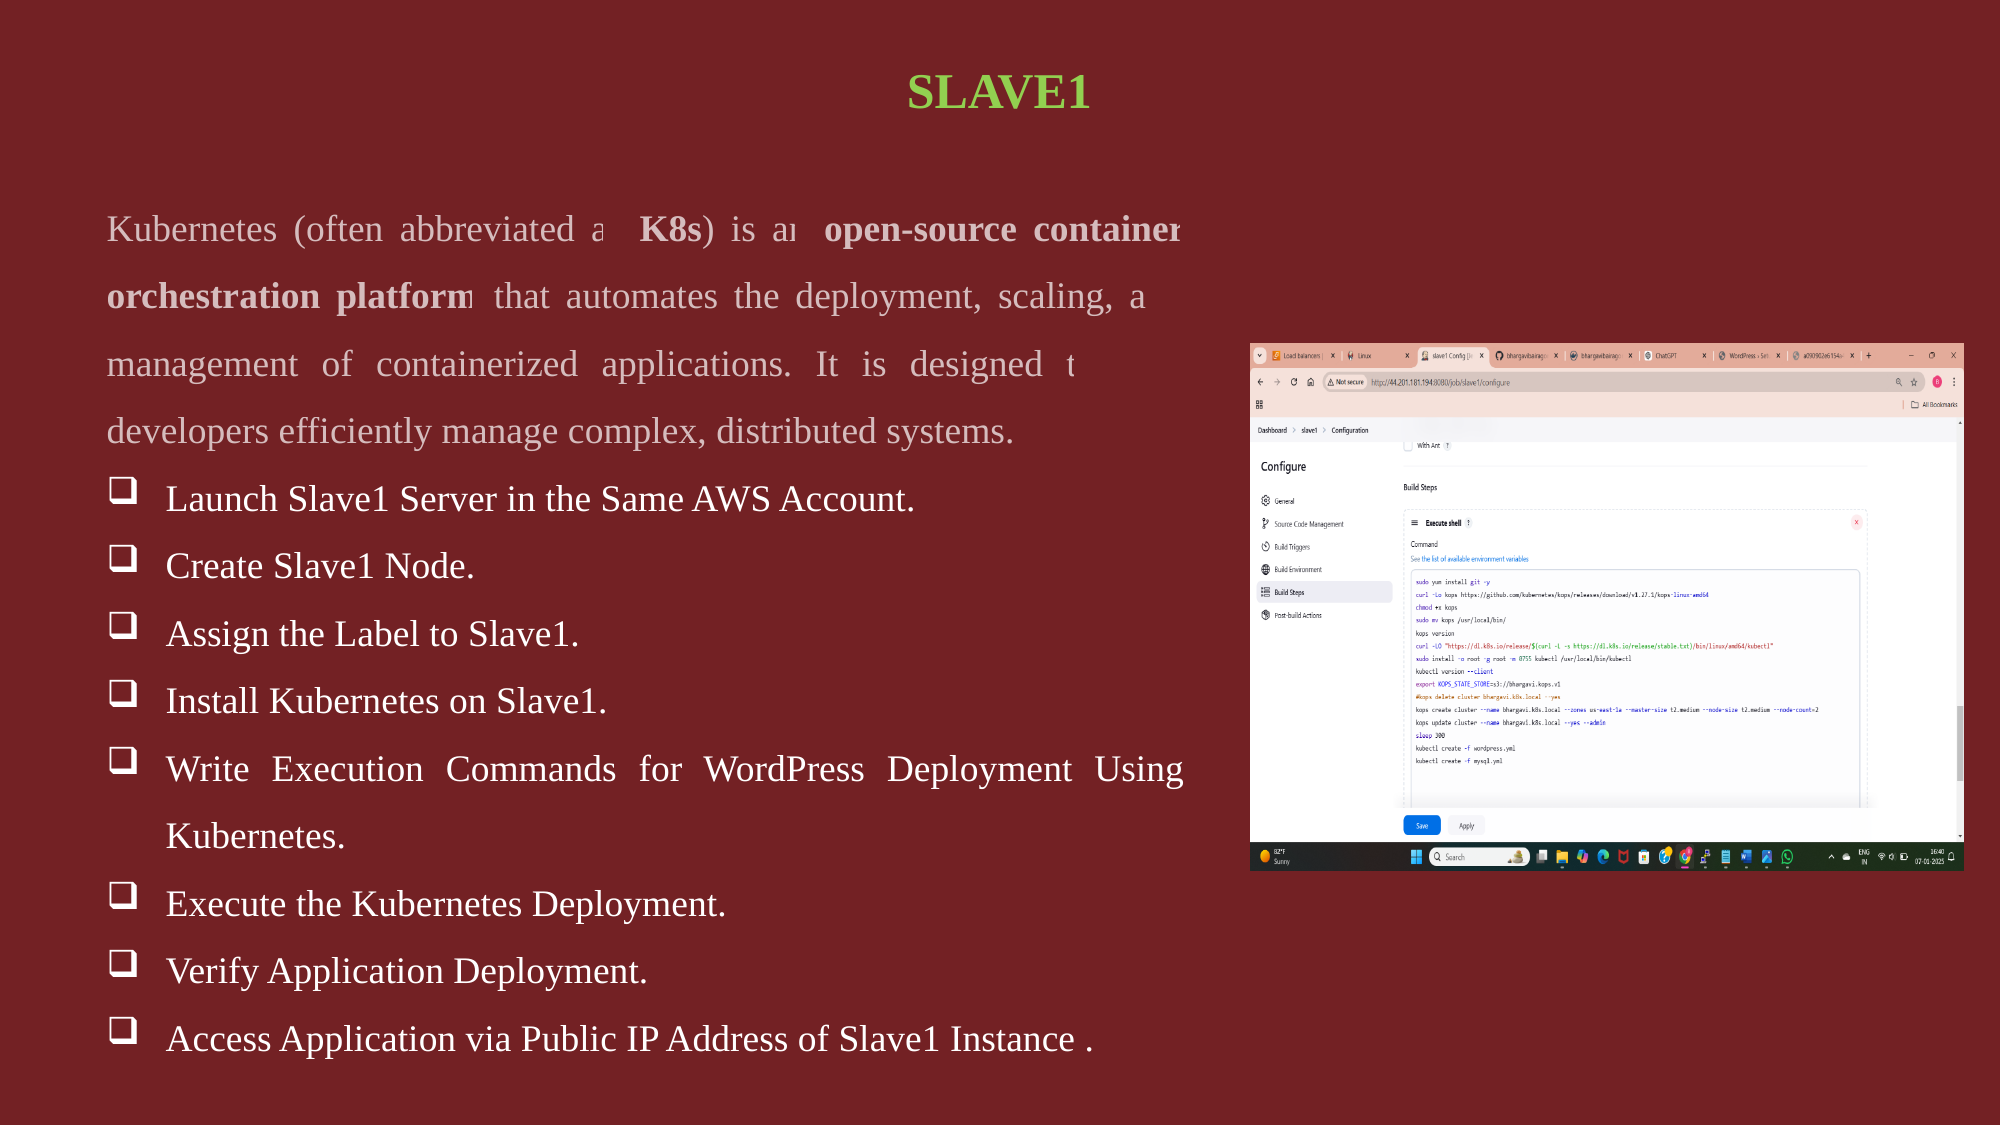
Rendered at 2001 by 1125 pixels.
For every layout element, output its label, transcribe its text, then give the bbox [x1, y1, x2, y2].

list Kubernetes (often abbreviated as K8s) is an open-source container orchestration platform that automates the deployment, scaling, and management of containerized applications. It is designed to help developers efficiently manage complex, distributed systems. Launch Slave1 Server in the Same AWS Account. Create Slave1 Node. Assign the Label to Slave1. Install Kubernetes on Slave1. Write Execution Commands for WordPress Deployment Using Kubernetes. Execute the Kubernetes Deployment. Verify Application Deployment. Access Application via Public IP Address of Slave1 Instance . [91, 173, 1200, 1067]
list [1249, 343, 1964, 872]
title Slave1 [177, 58, 1822, 174]
